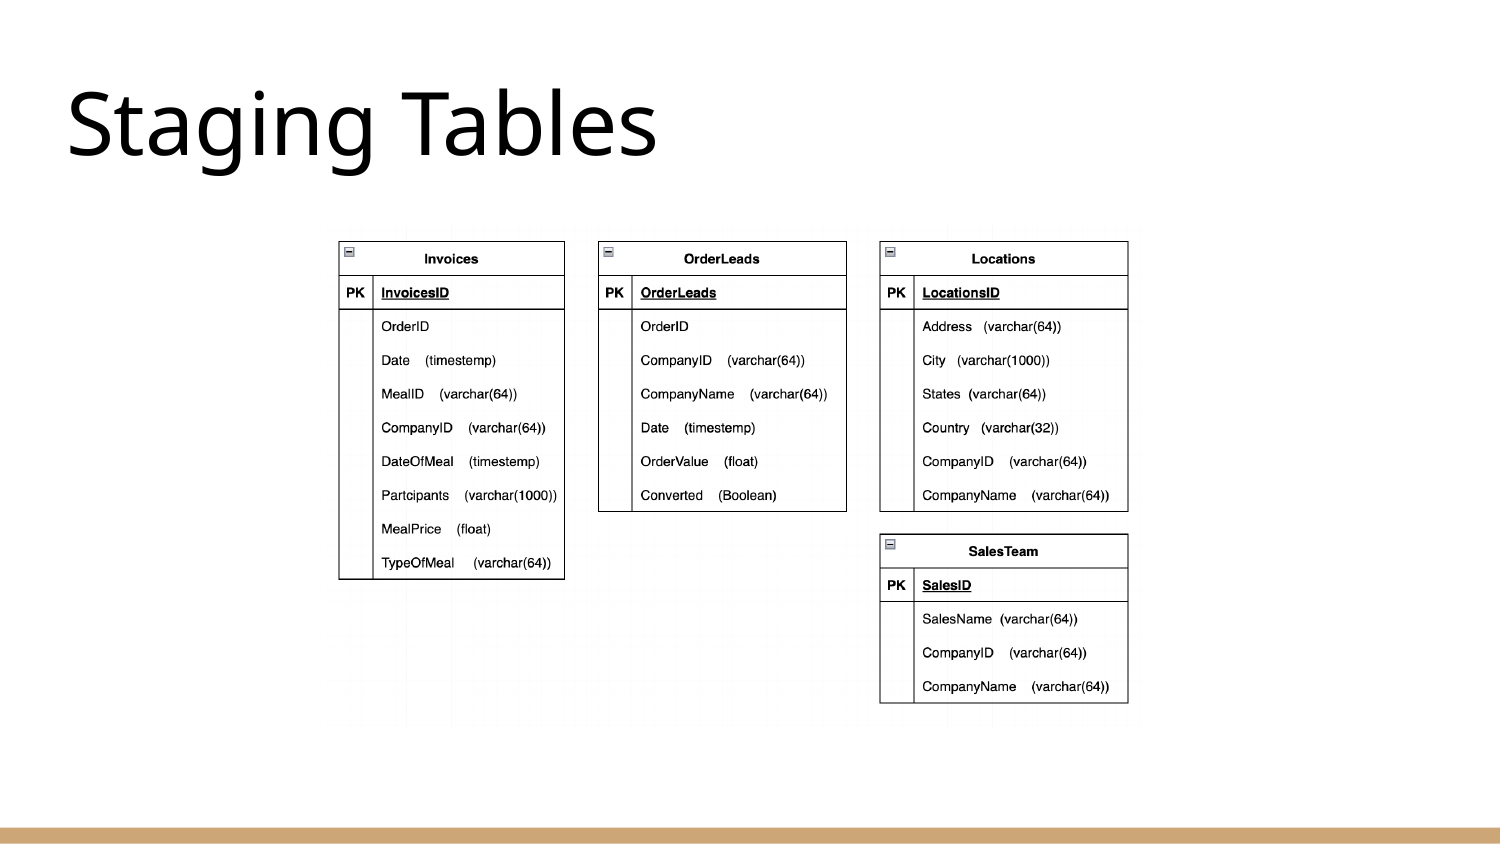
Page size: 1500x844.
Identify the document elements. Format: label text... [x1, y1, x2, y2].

title Staging Tables [51, 51, 1449, 189]
picture [327, 224, 1143, 728]
